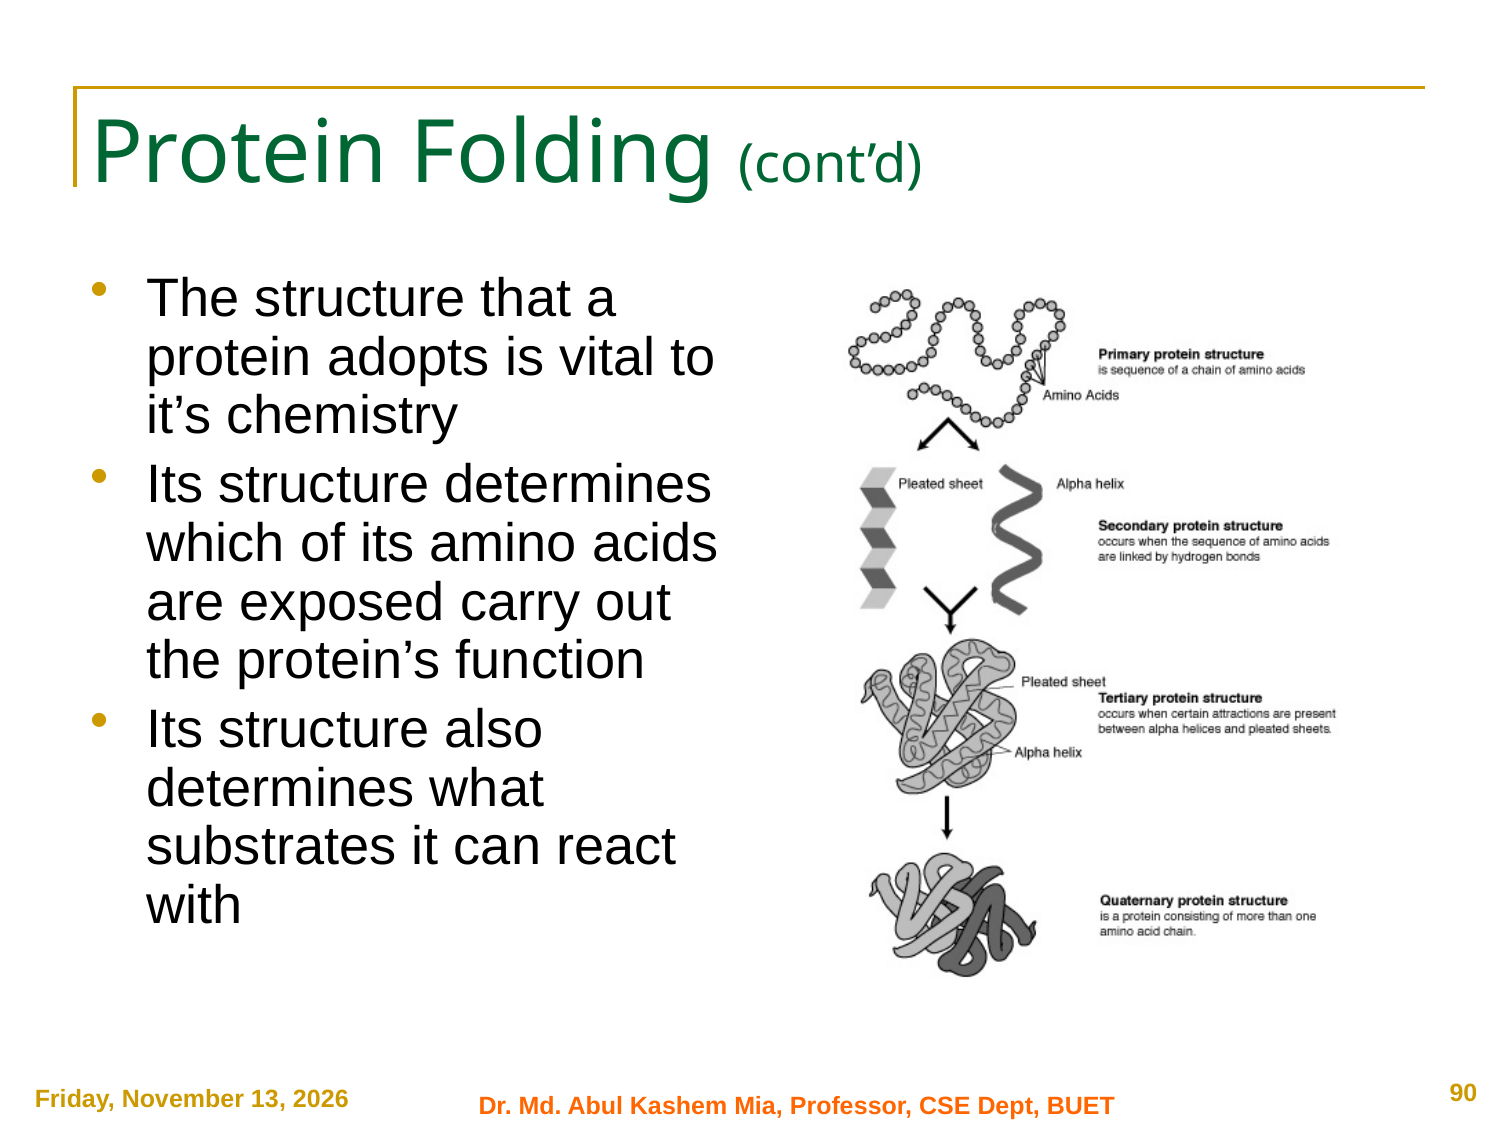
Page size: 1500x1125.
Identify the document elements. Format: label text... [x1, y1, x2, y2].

title Protein Folding (cont’d) [75, 87, 1425, 233]
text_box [820, 262, 1367, 1006]
list The structure that a protein adopts is vital to it’s chemistry Its structure determines which of its amino acids are exposed carry out the protein’s function Its structure also determines what substrates it can react with [75, 262, 738, 1006]
